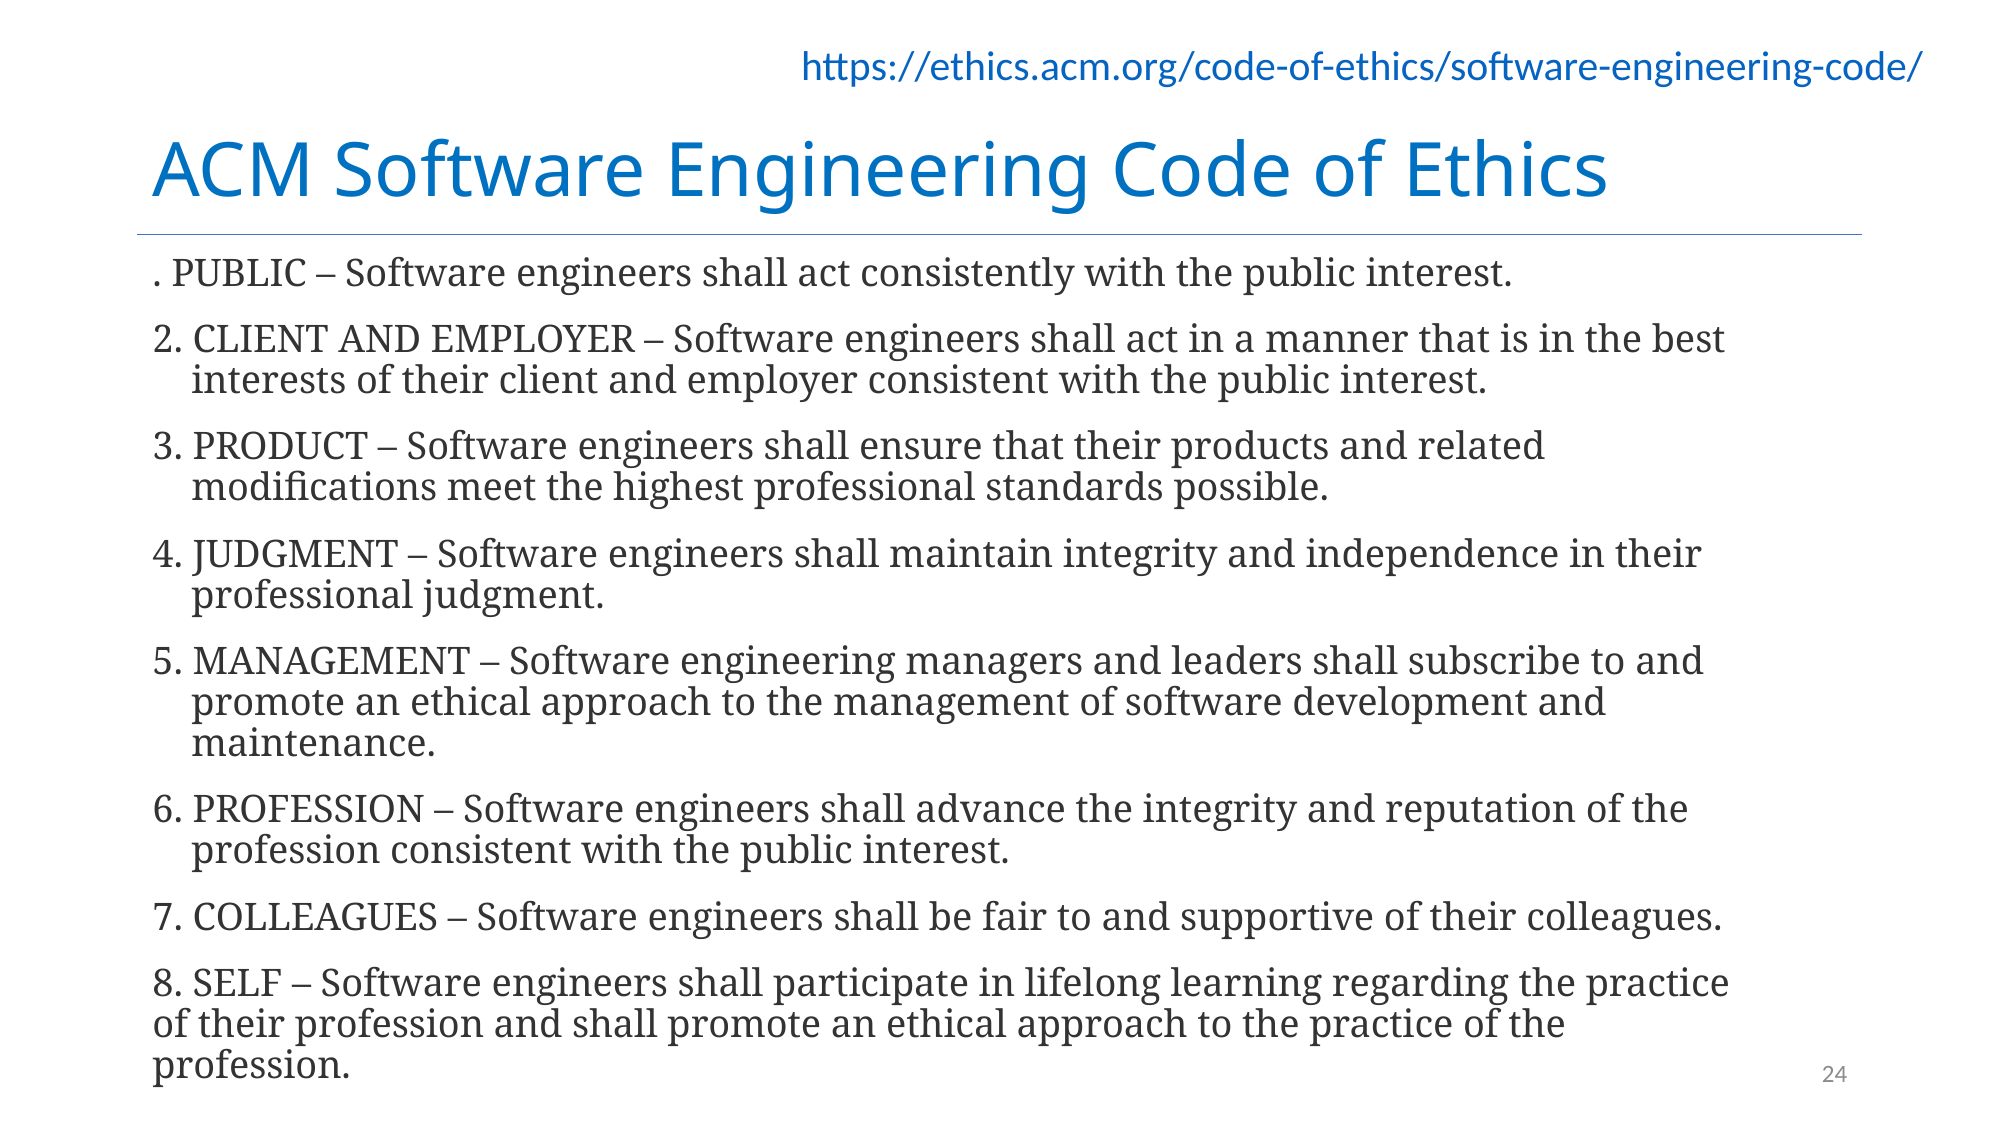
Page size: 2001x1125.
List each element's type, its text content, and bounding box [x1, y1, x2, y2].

text_box https://ethics.acm.org/code-of-ethics/software-engineering-code/ [796, 34, 1929, 93]
title ACM Software Engineering Code of Ethics [137, 3, 1863, 221]
list . PUBLIC – Software engineers shall act consistently with the public interest. 2. CLIENT AND EMPLOYER – Software engineers shall act in a manner that is in the best interests of their client and employer consistent with the public interest. 3. PRODUCT – Software engineers shall ensure that their products and related modifications meet the highest professional standards possible. 4. JUDGMENT – Software engineers shall maintain integrity and independence in their professional judgment. 5. MANAGEMENT – Software engineering managers and leaders shall subscribe to and promote an ethical approach to the management of software development and maintenance. 6. PROFESSION – Software engineers shall advance the integrity and reputation of the profession consistent with the public interest. 7. COLLEAGUES – Software engineers shall be fair to and supportive of their colleagues. 8. SELF – Software engineers shall participate in lifelong learning regarding the practice of their profession and shall promote an ethical approach to the practice of the profession. [137, 246, 1758, 1103]
slide_number 24 [1412, 1042, 1863, 1103]
